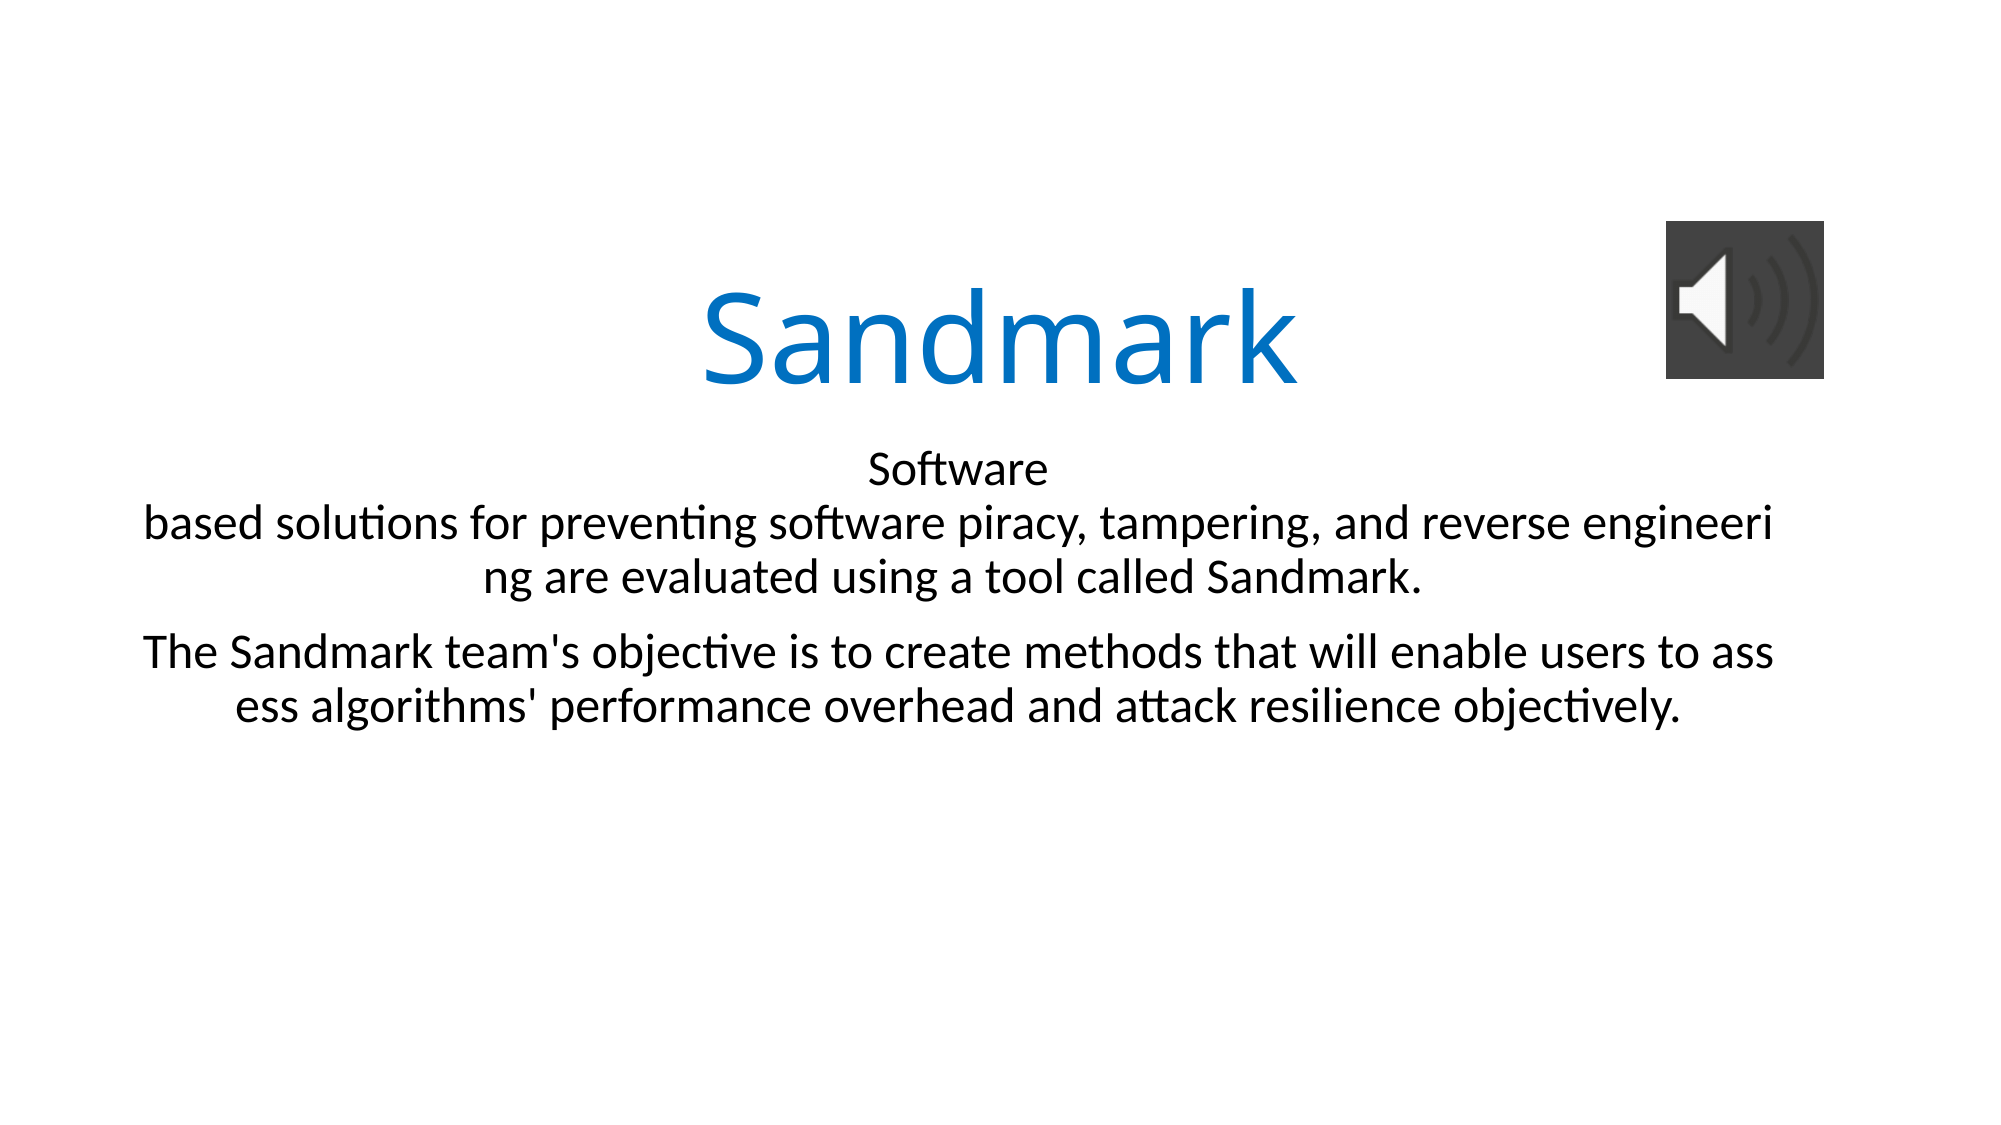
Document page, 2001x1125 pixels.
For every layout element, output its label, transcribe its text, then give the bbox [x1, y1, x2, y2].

subtitle Software based solutions for preventing software piracy, tampering, and reverse engineering are evaluated using a tool called Sandmark. The Sandmark team's objective is to create methods that will enable users to assess algorithms' performance overhead and attack resilience objectively. [120, 435, 1797, 919]
picture [1505, 61, 1824, 379]
title Sandmark [249, 184, 1750, 418]
